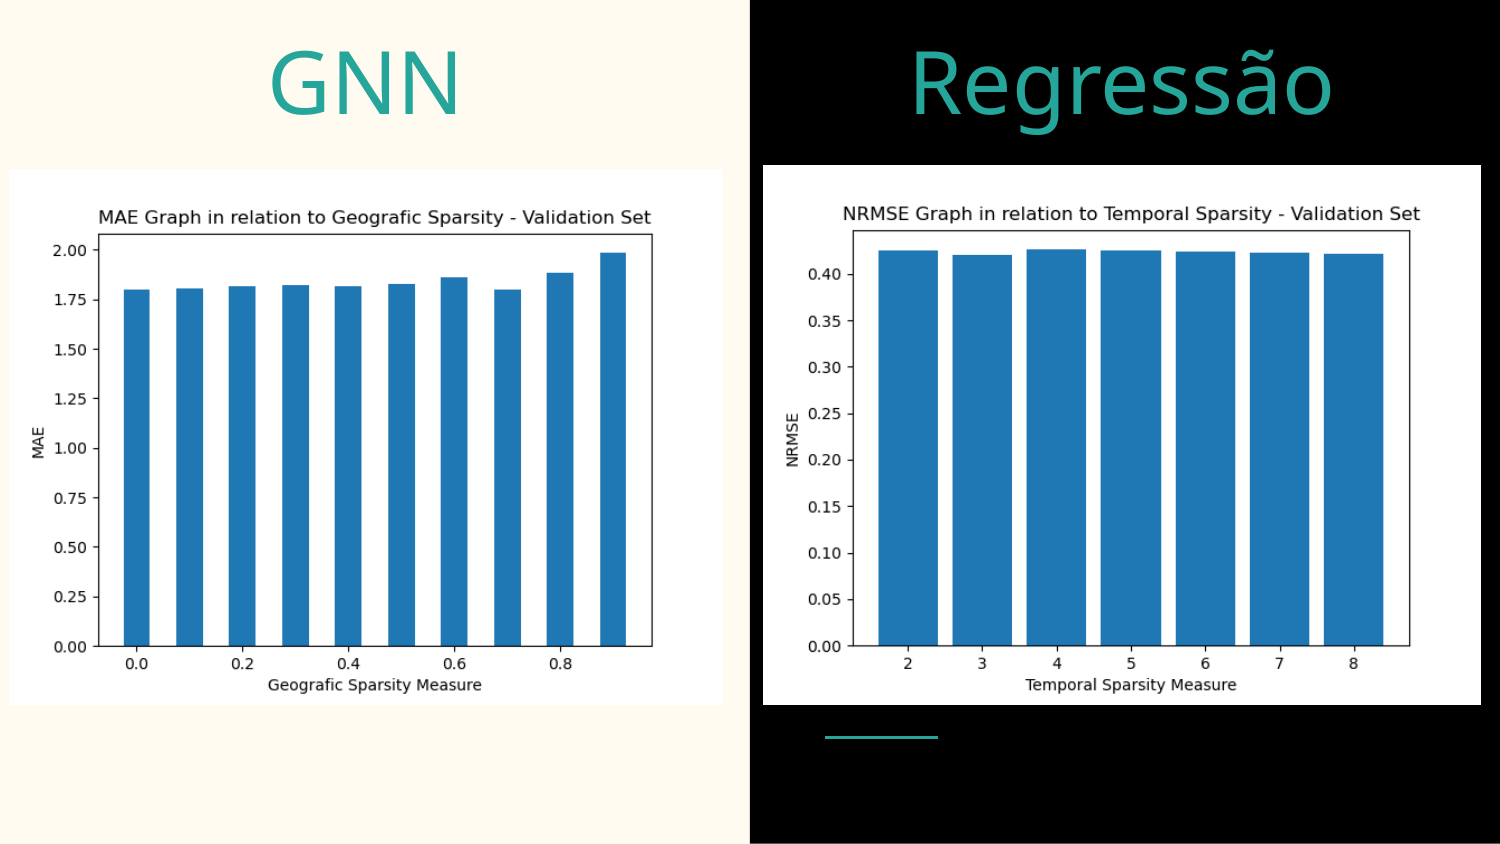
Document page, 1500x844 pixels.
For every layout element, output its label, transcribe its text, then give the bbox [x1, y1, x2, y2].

title Regressão [790, 25, 1454, 148]
picture [763, 165, 1482, 705]
title GNN [34, 25, 698, 148]
picture [9, 168, 724, 705]
